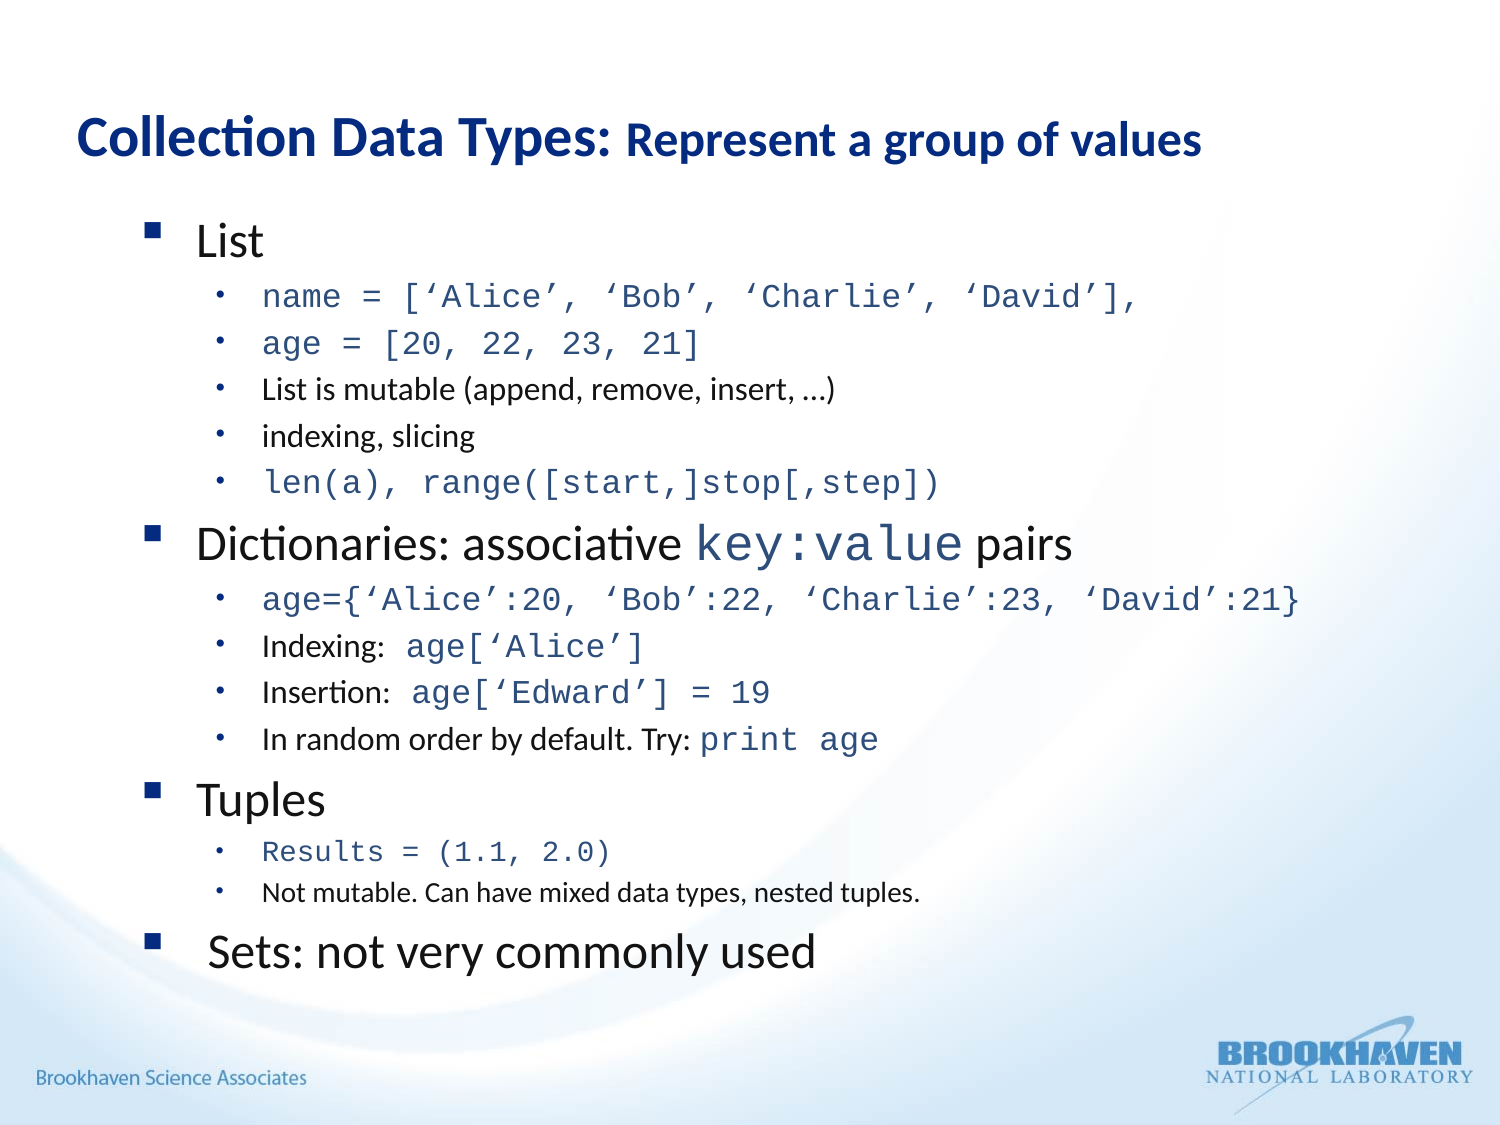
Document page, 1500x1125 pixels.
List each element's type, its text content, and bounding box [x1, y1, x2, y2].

list List name = [‘Alice’, ‘Bob’, ‘Charlie’, ‘David’], age = [20, 22, 23, 21] List is mutable (append, remove, insert, …) indexing, slicing len(a), range([start,]stop[,step]) Dictionaries: associative key:value pairs age={‘Alice’:20, ‘Bob’:22, ‘Charlie’:23, ‘David’:21} Indexing: age[‘Alice’] Insertion: age[‘Edward’] = 19 In random order by default. Try: print age Tuples Results = (1.1, 2.0) Not mutable. Can have mixed data types, nested tuples. Sets: not very commonly used [125, 200, 1375, 1038]
picture [0, 0, 1500, 1125]
title Collection Data Types: Represent a group of values [62, 50, 1438, 229]
